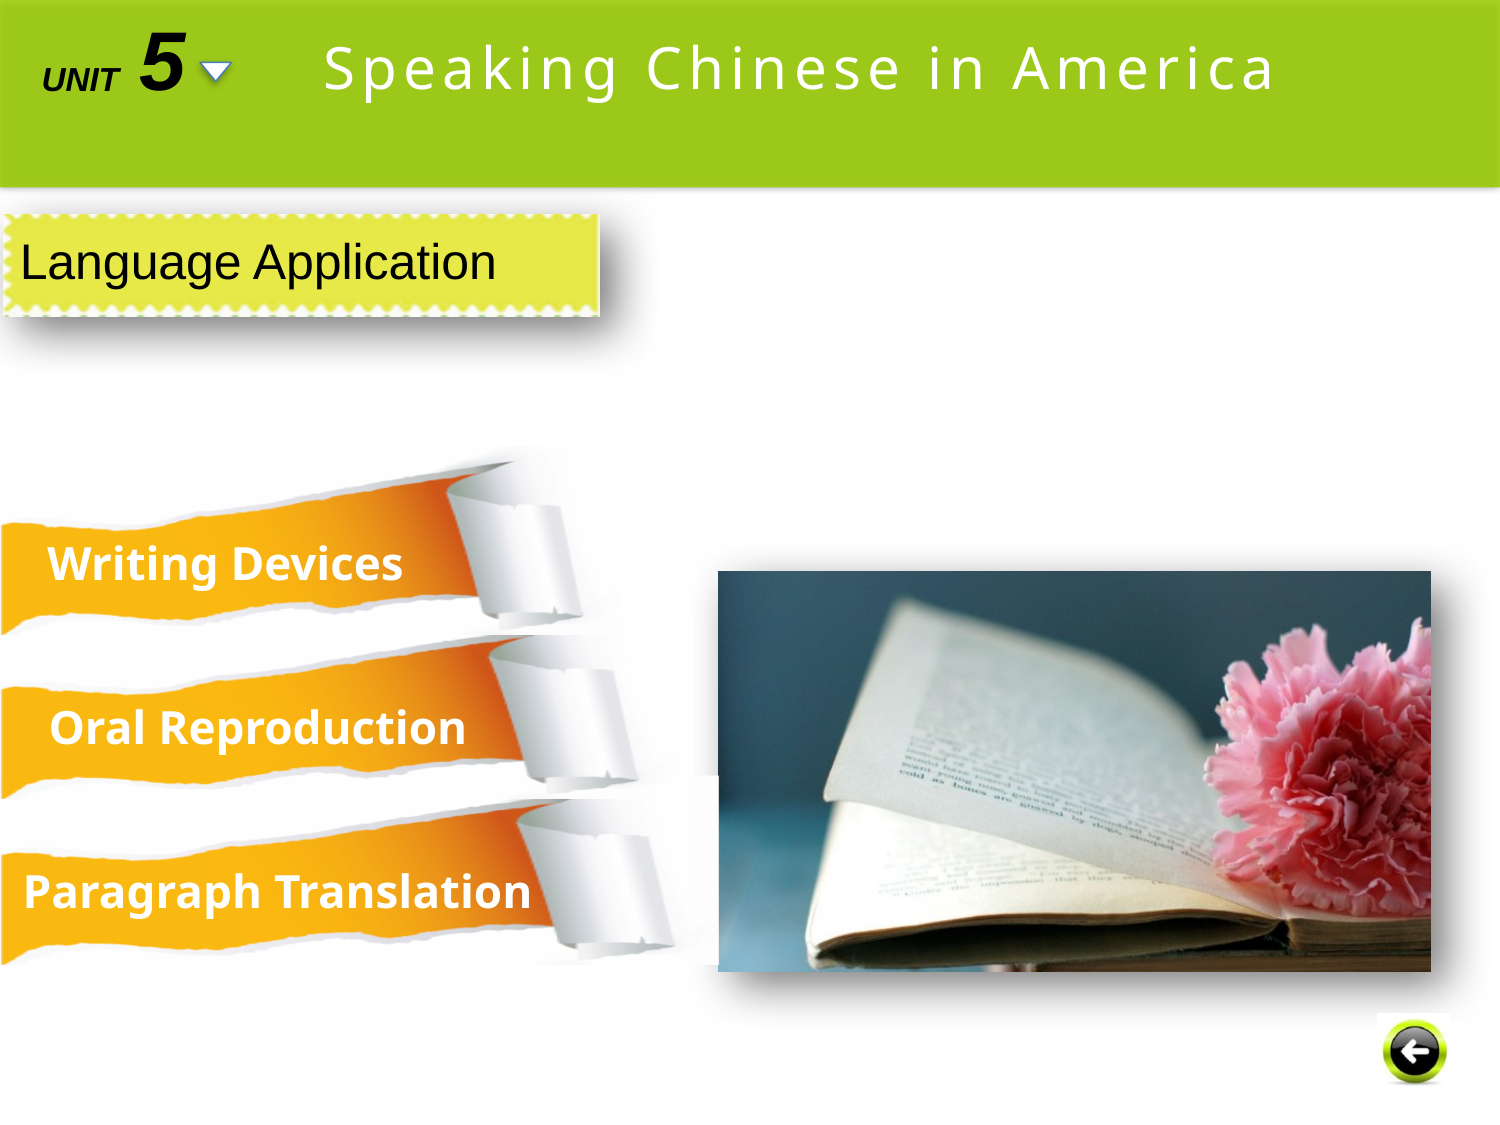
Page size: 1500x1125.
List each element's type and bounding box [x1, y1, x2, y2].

text_box [0, 0, 1500, 1090]
